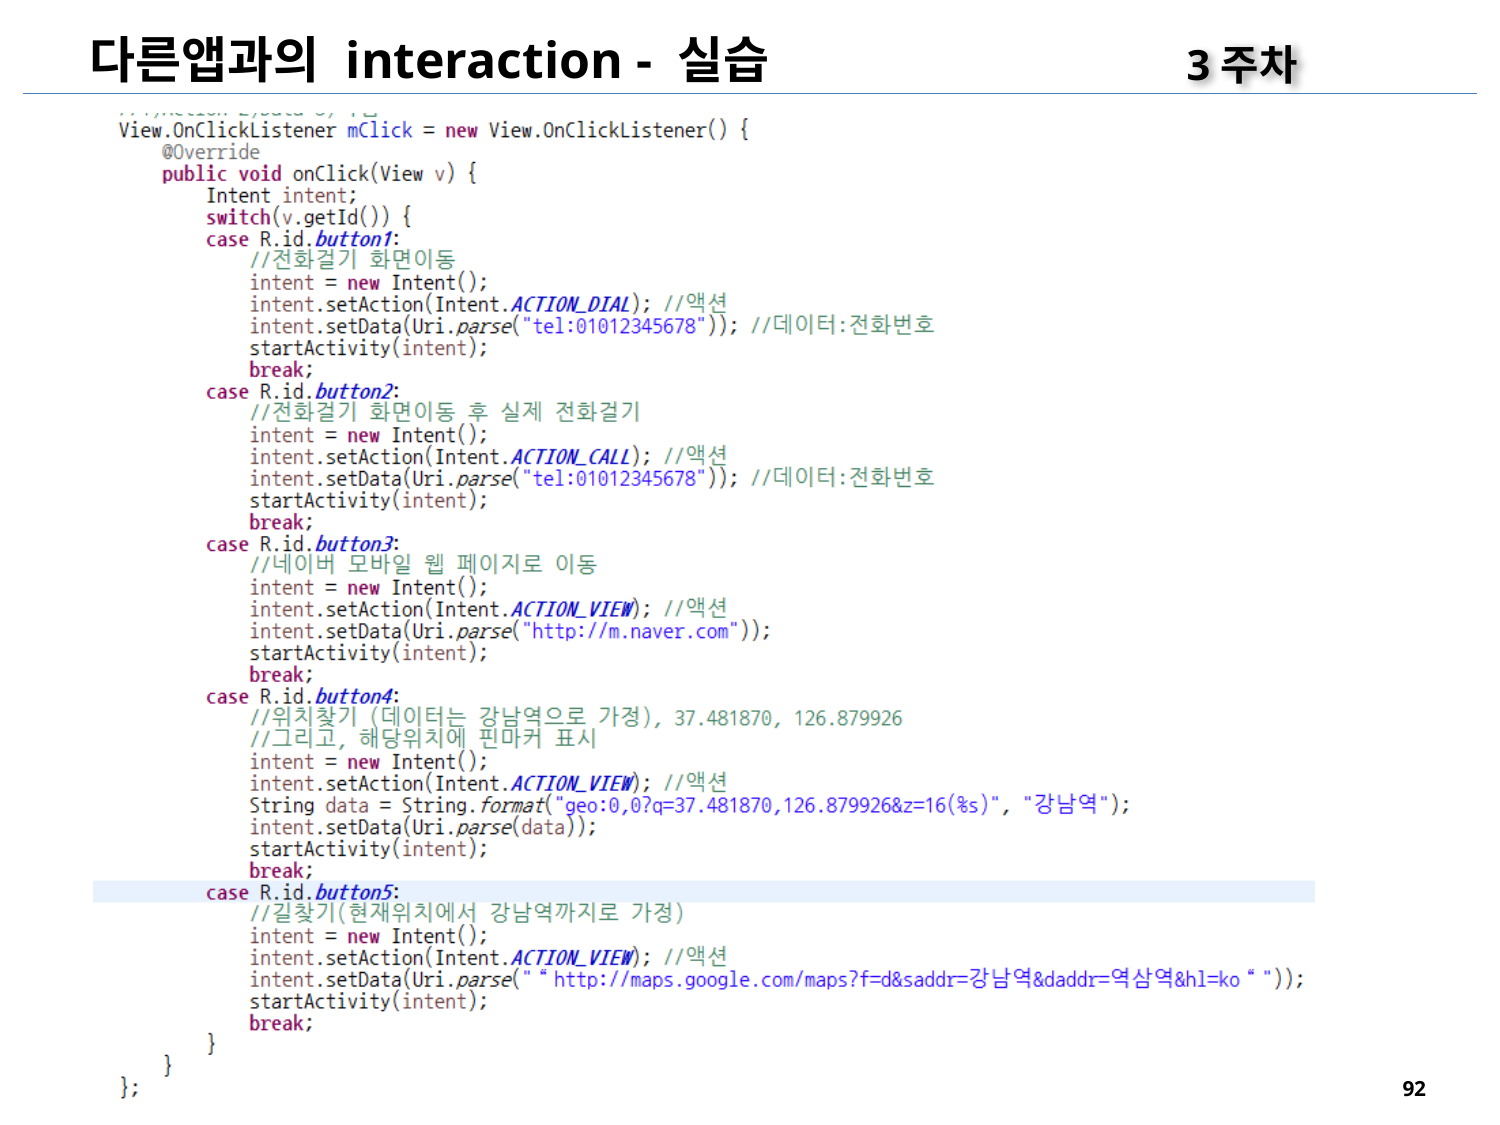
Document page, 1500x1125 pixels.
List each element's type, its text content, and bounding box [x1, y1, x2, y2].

text_box 다른앱과의 interaction - 실습 [75, 20, 785, 96]
text_box 3주차 [1171, 30, 1313, 96]
picture [93, 113, 1315, 1104]
